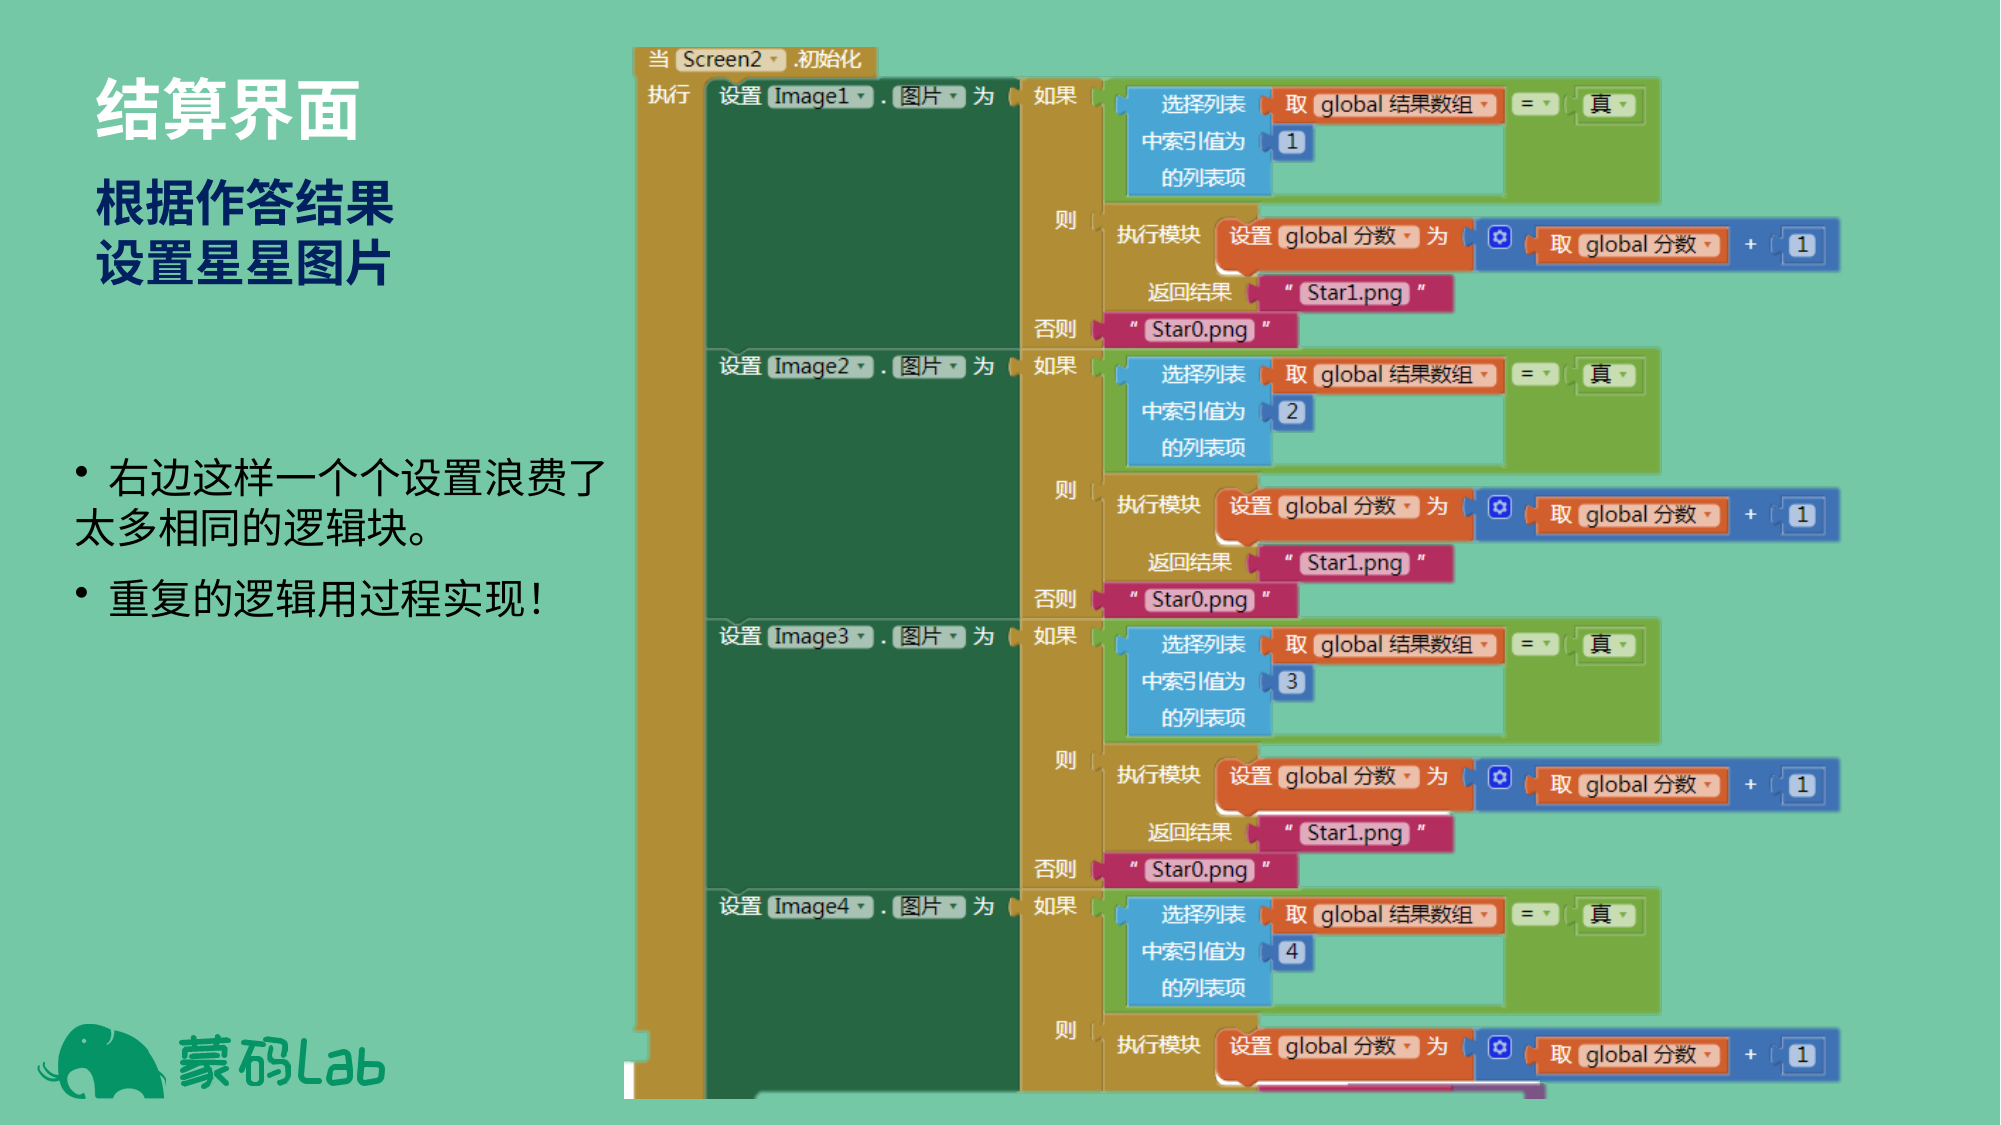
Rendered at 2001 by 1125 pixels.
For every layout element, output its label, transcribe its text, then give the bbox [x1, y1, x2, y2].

picture [26, 1015, 394, 1108]
text_box 右边这样一个个设置浪费了太多相同的逻辑块。 重复的逻辑用过程实现！ [59, 444, 624, 631]
text_box 根据作答结果 设置星星图片 [80, 164, 624, 299]
list 结算界面 [80, 69, 624, 164]
picture [624, 47, 1874, 1099]
